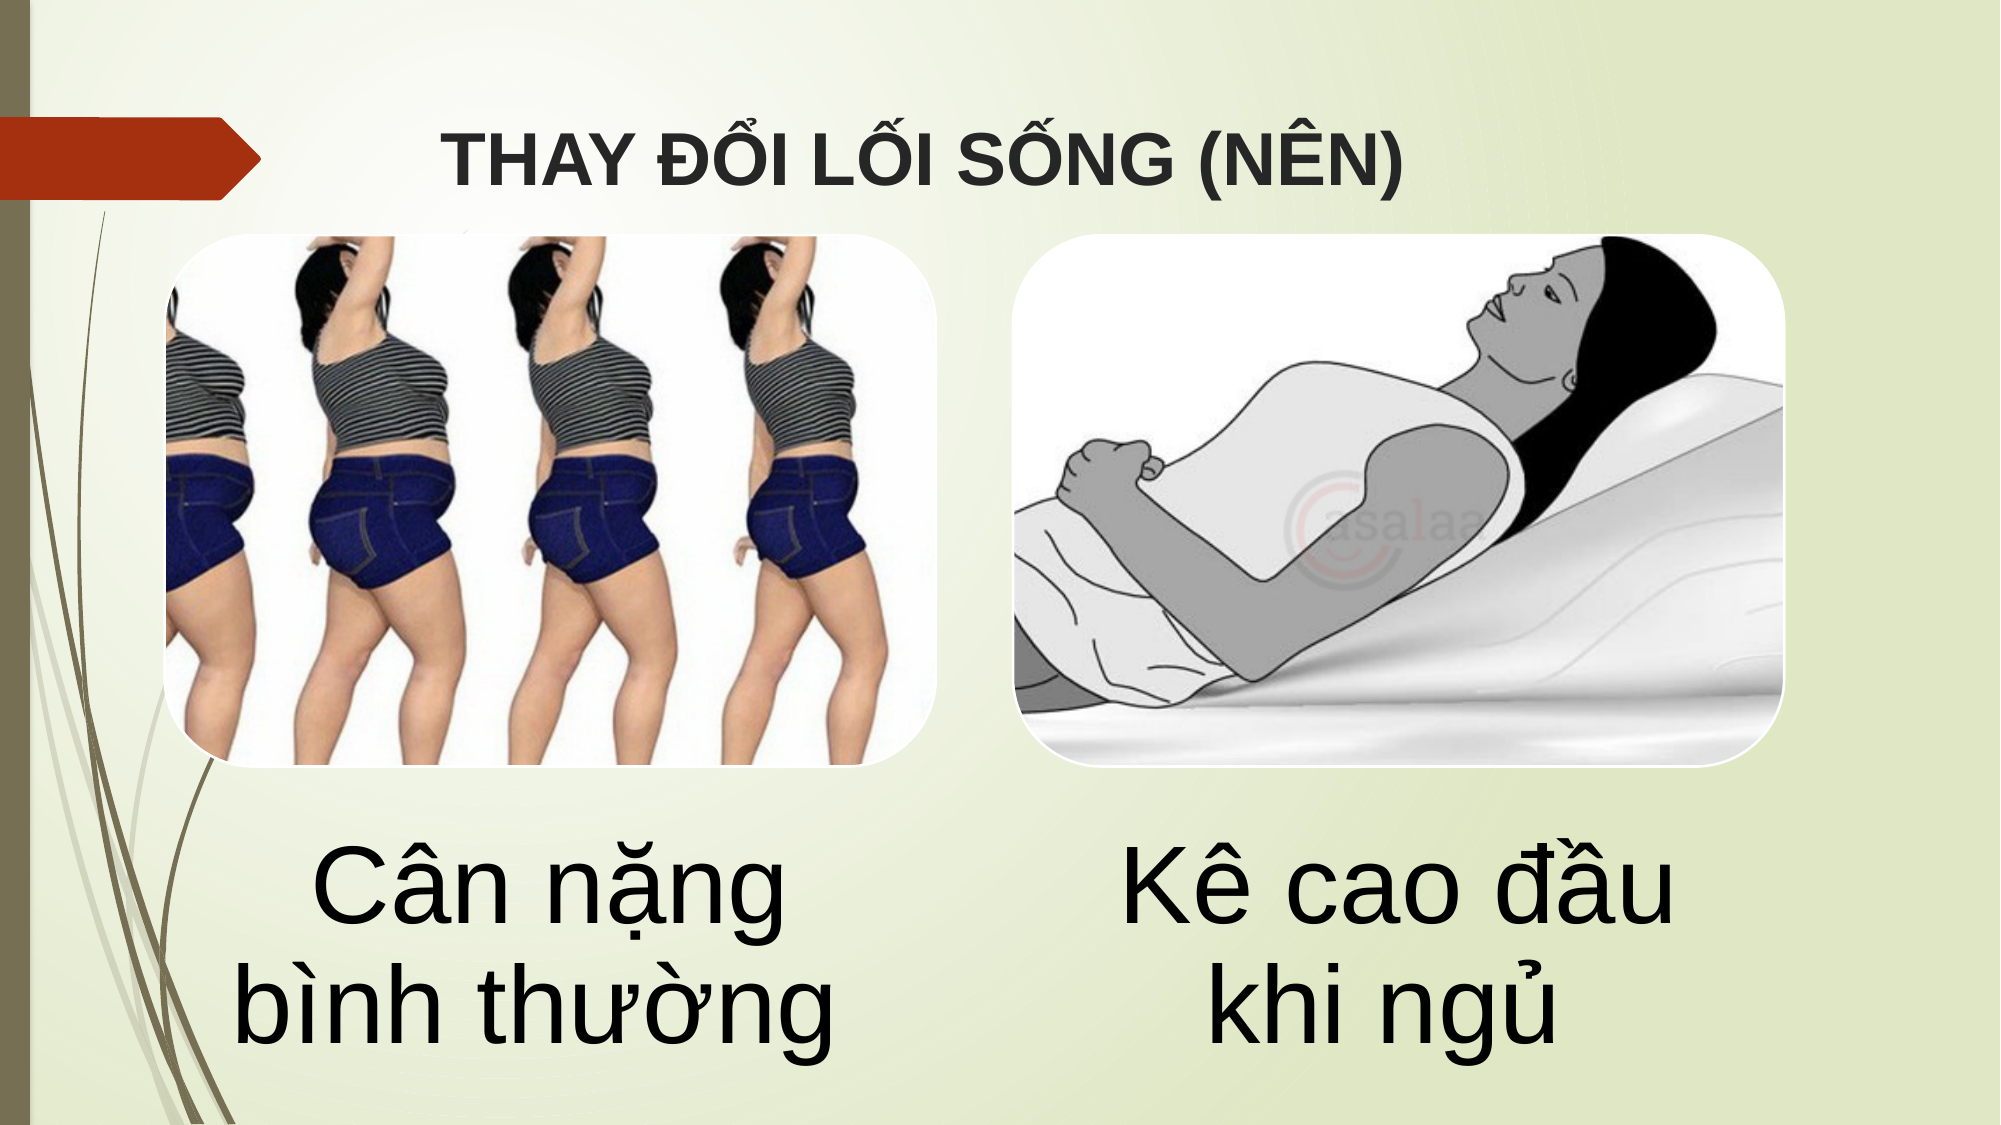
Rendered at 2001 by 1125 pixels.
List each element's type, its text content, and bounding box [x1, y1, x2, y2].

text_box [163, 207, 1786, 1081]
title THAY ĐỔI LỐI SỐNG (NÊN) [425, 102, 1888, 313]
